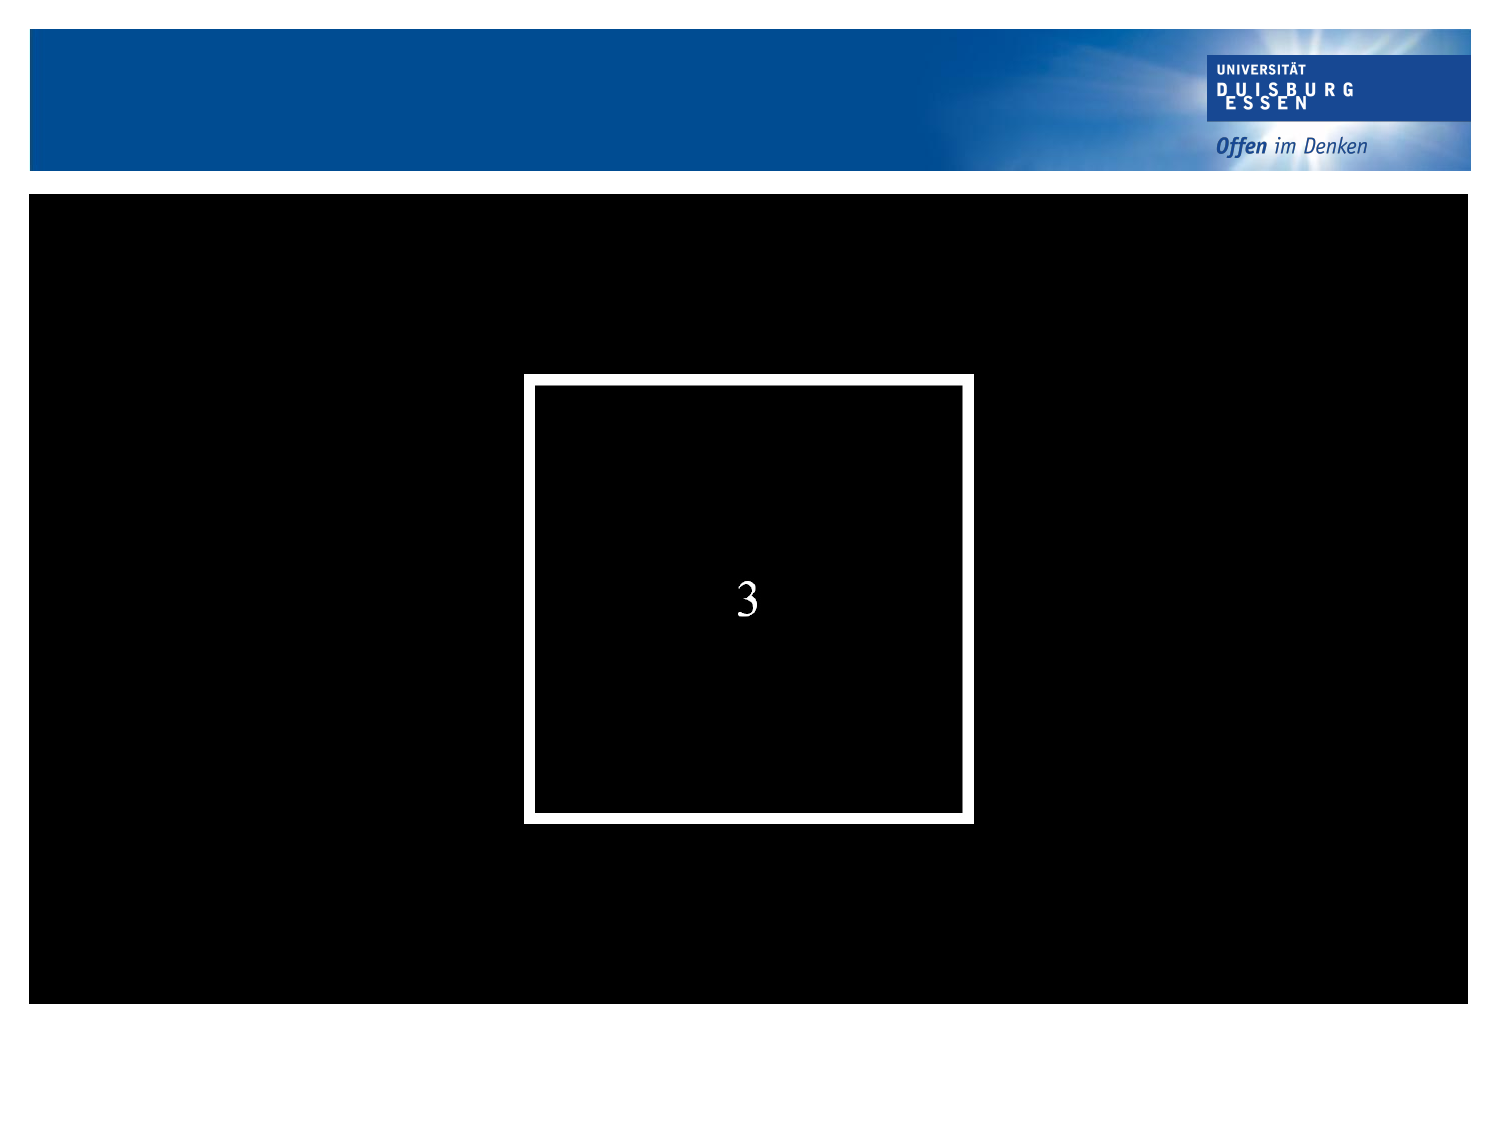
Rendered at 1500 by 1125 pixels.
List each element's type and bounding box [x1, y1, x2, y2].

picture [29, 29, 1471, 171]
picture [29, 194, 1469, 1005]
